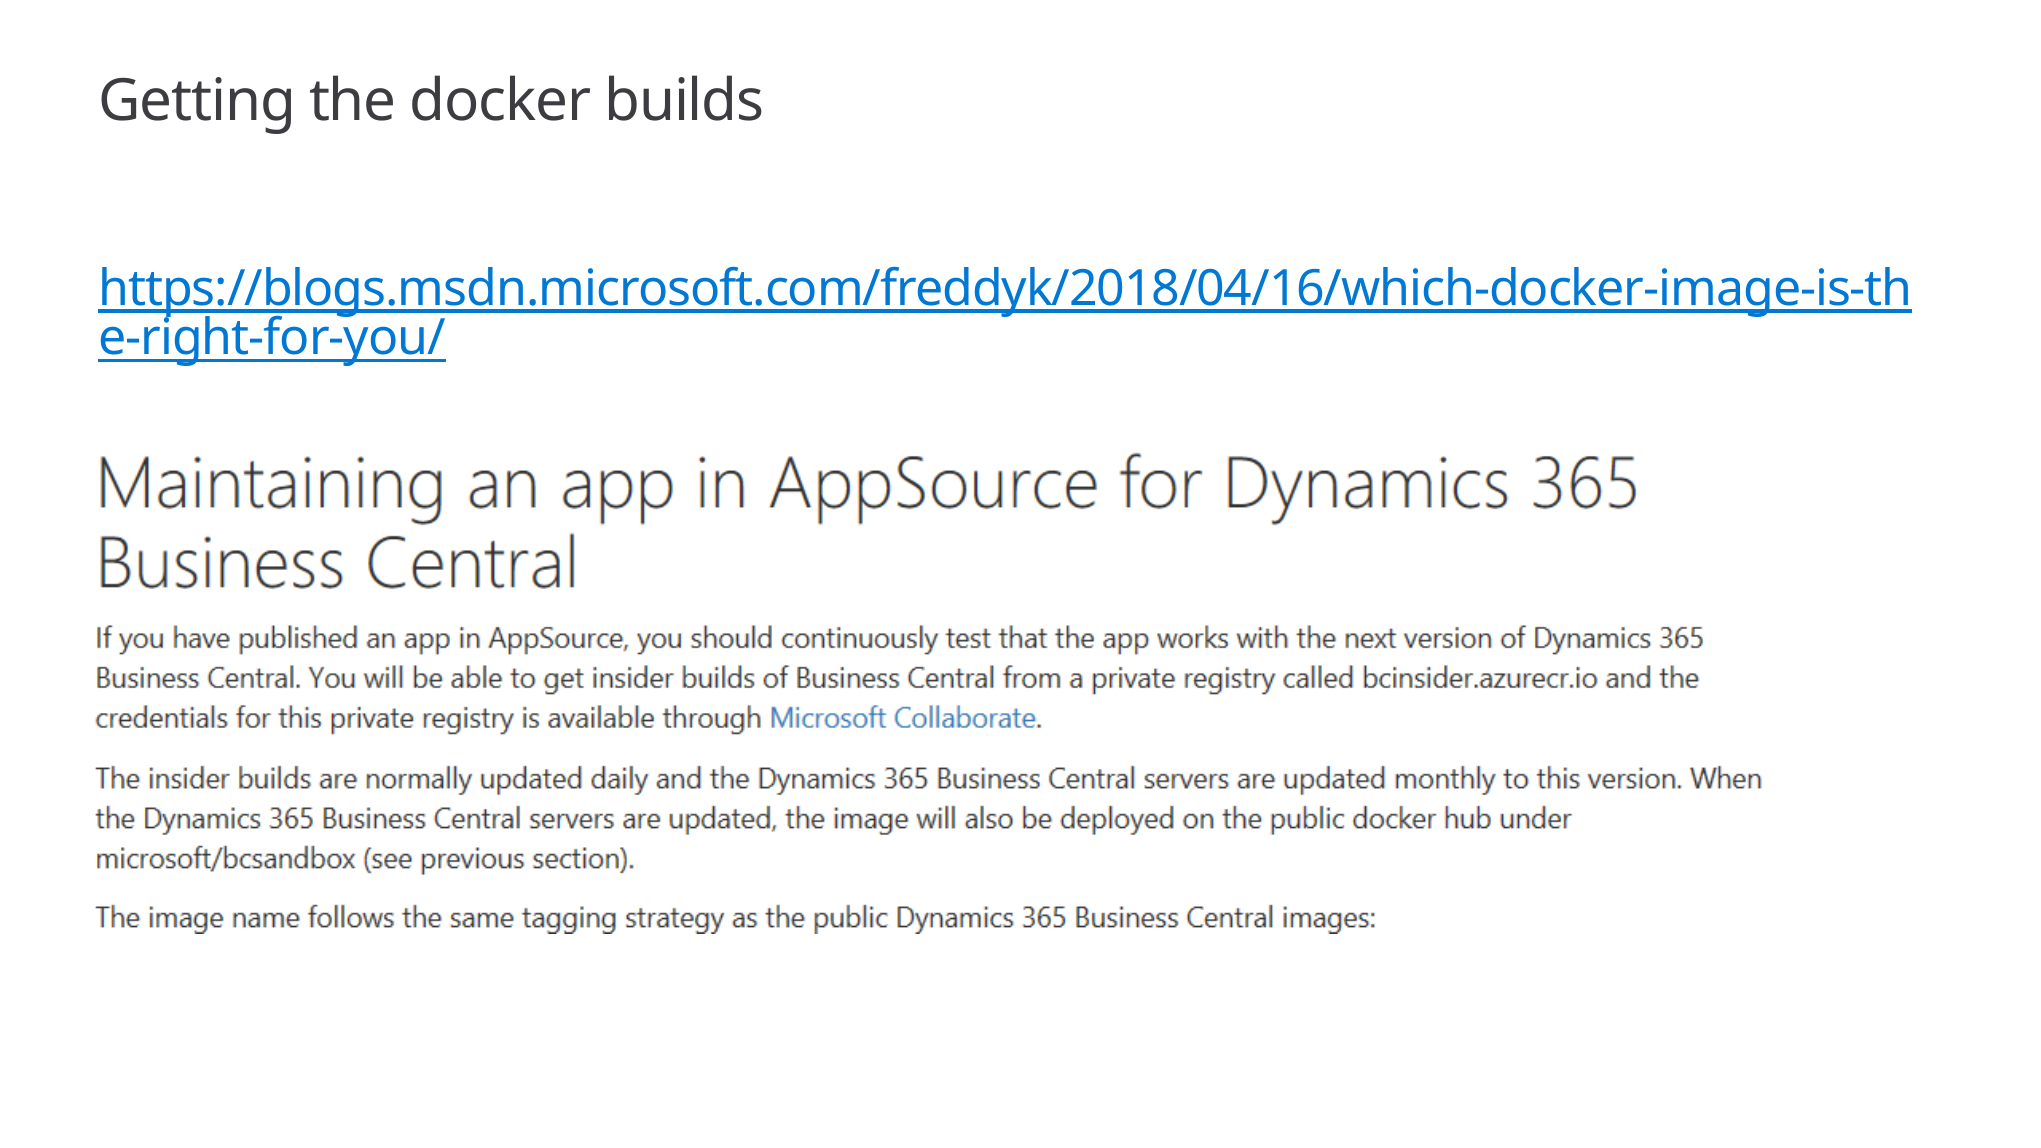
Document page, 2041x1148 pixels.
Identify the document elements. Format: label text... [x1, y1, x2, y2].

title Getting the docker builds [98, 55, 1858, 240]
picture [69, 431, 1805, 934]
list https://blogs.msdn.microsoft.com/freddyk/2018/04/16/which-docker-image-is-the-right-for-you/ [98, 240, 1942, 453]
